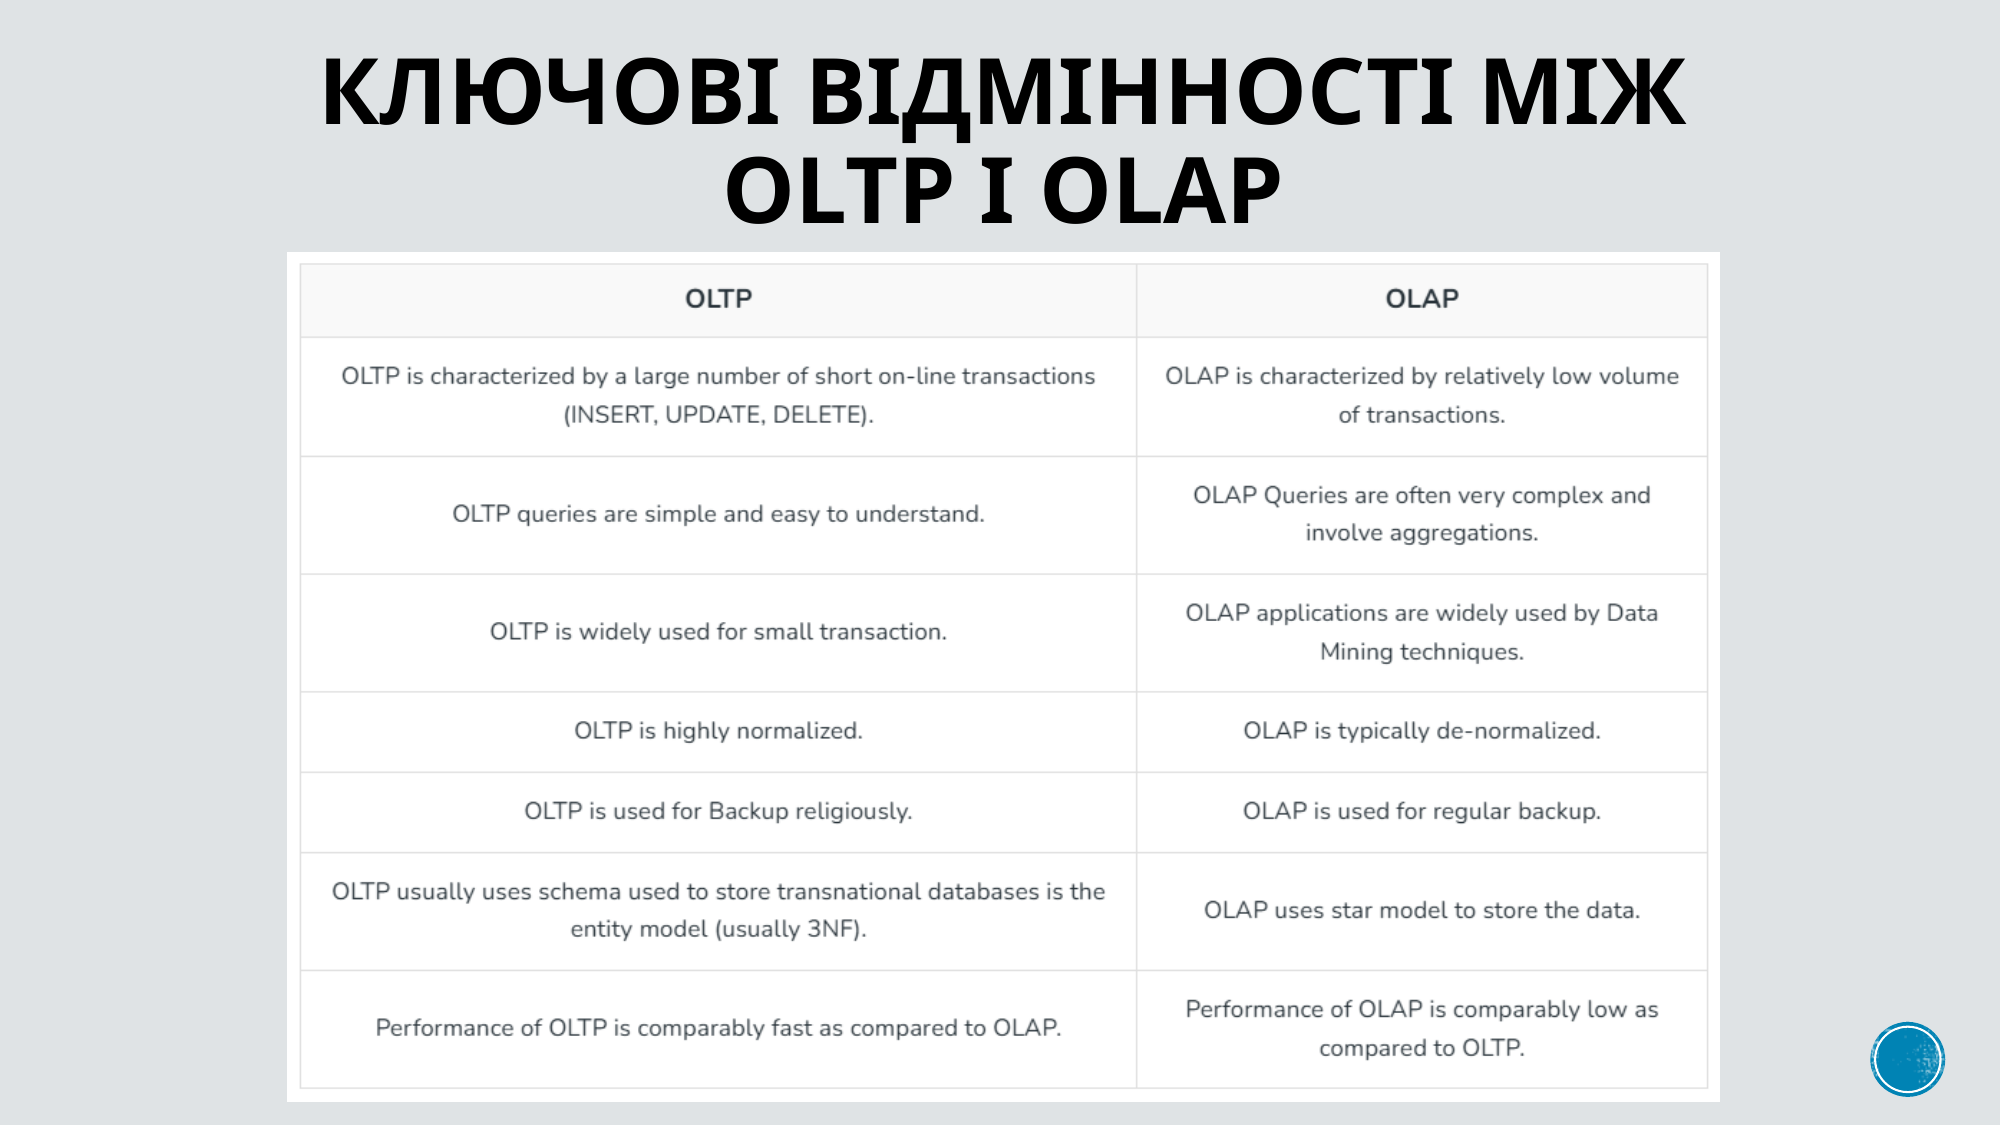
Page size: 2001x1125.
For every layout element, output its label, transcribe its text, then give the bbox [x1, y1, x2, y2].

title ключові відмінності між OLTP і OLAP [178, 12, 1829, 277]
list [291, 257, 1717, 1099]
